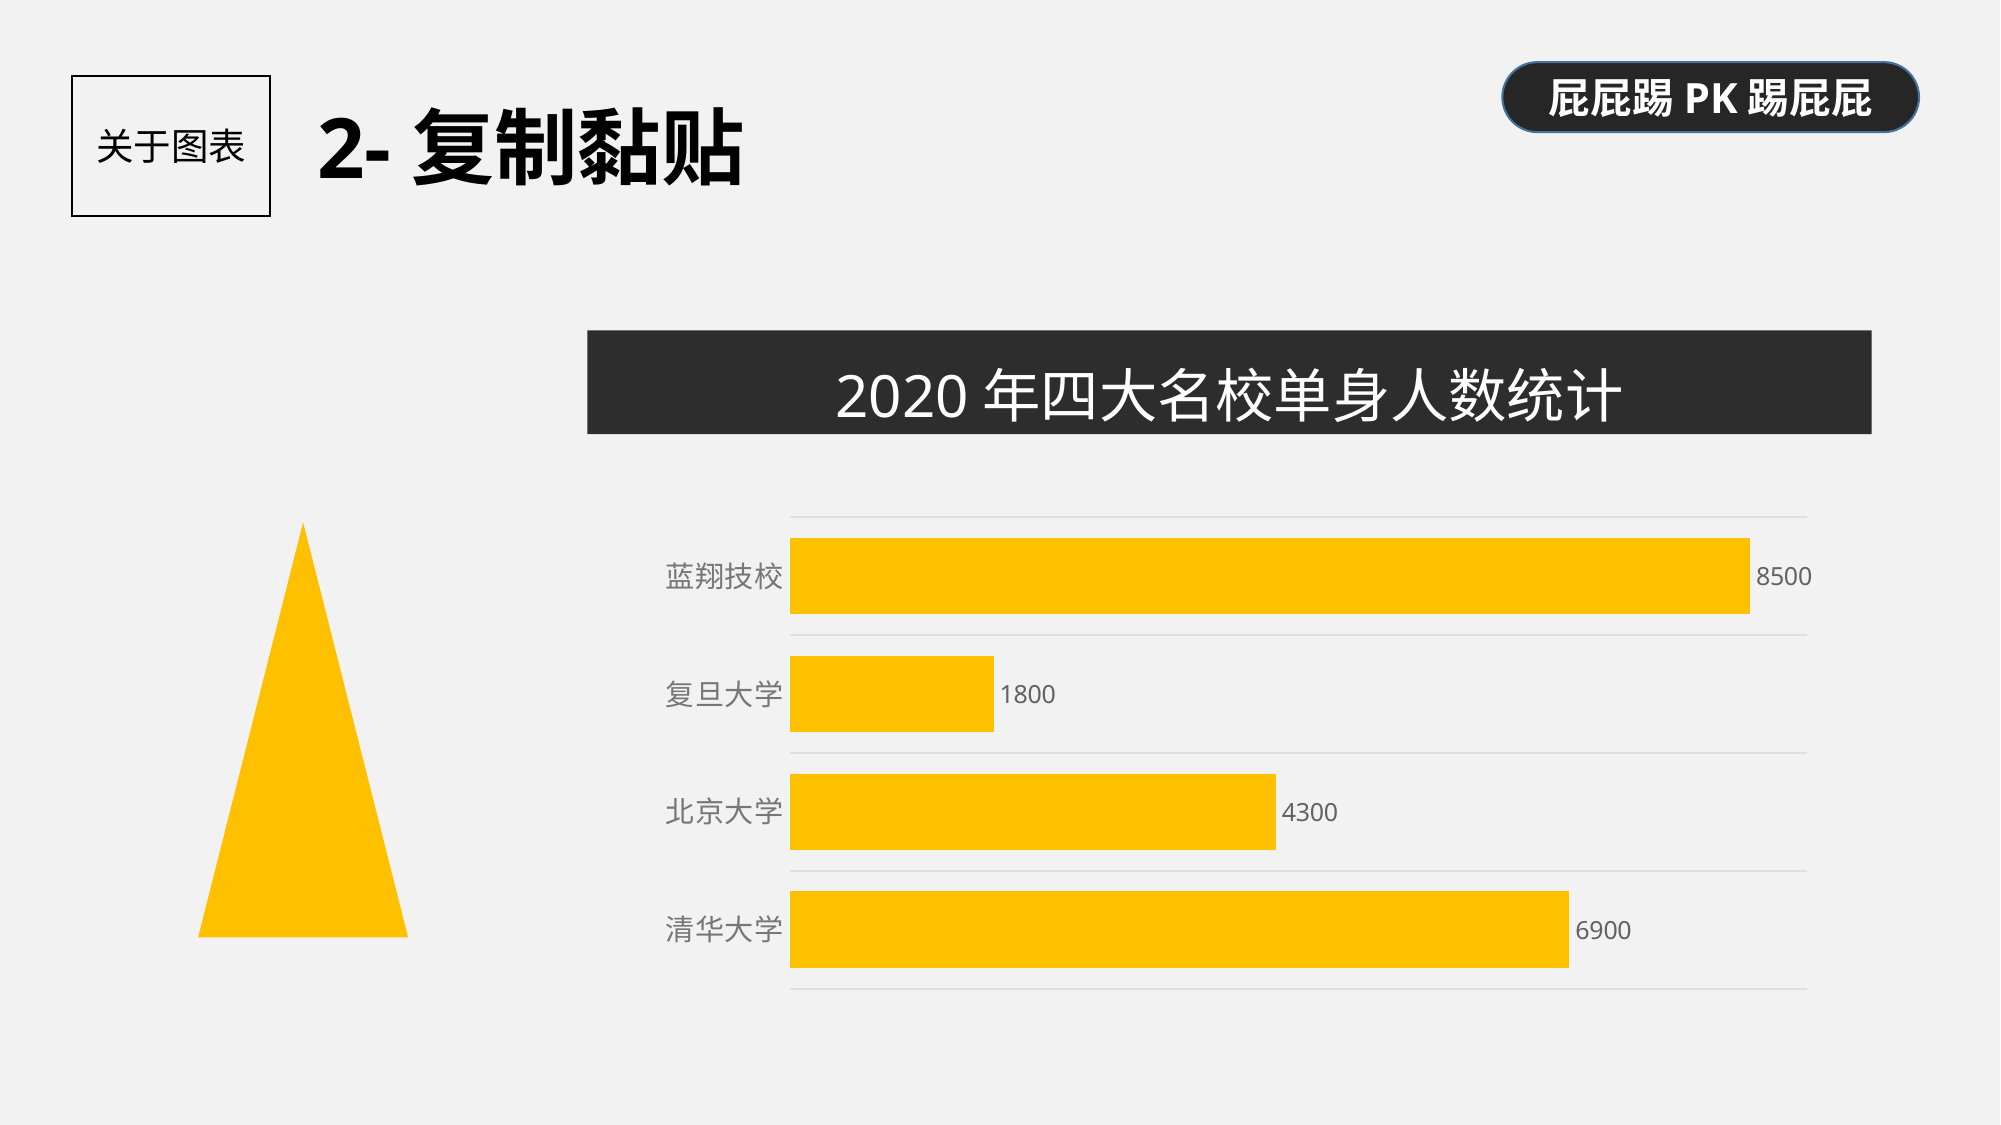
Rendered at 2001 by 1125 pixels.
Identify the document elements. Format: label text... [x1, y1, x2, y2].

text_box [0, 0, 2000, 1125]
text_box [587, 330, 1872, 999]
text_box [71, 75, 271, 217]
text_box 屁屁踢PK踢屁屁 [1533, 64, 1888, 130]
text_box [196, 522, 410, 939]
text_box 关于图表 [81, 115, 262, 176]
text_box 2-复制黏贴 [302, 87, 760, 203]
text_box [1501, 61, 1921, 134]
